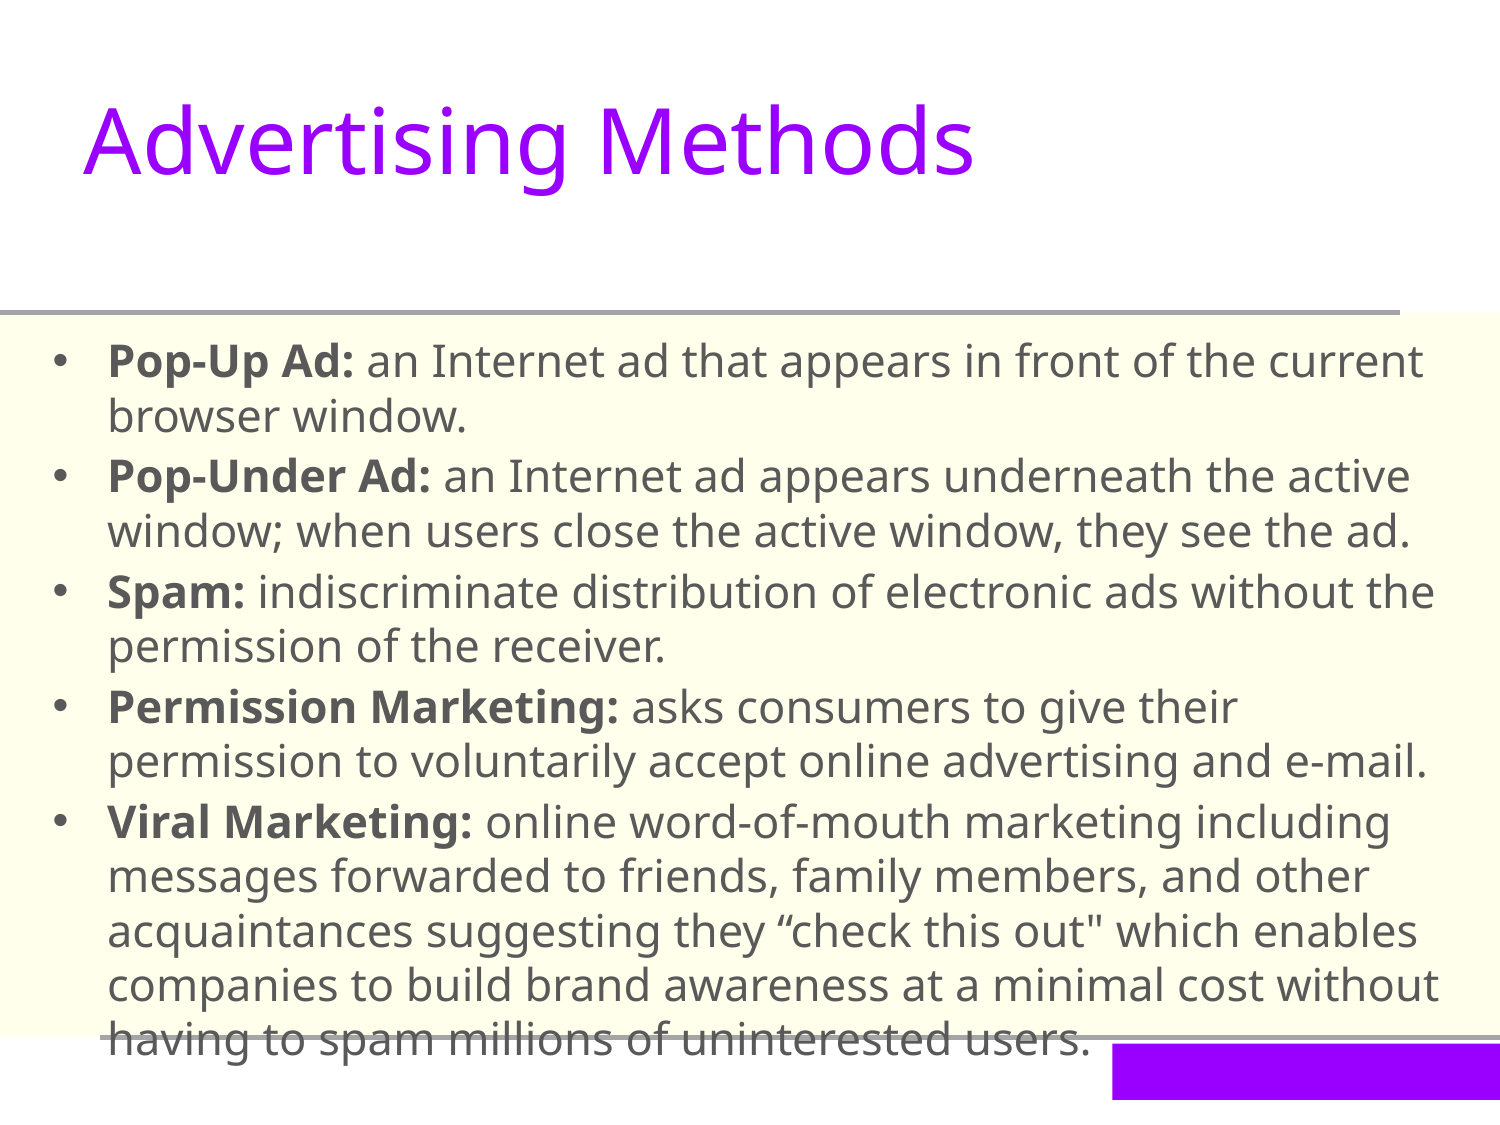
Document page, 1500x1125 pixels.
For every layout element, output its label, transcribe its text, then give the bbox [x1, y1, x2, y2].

list Pop-Up Ad: an Internet ad that appears in front of the current browser window. Pop-Under Ad: an Internet ad appears underneath the active window; when users close the active window, they see the ad. Spam: indiscriminate distribution of electronic ads without the permission of the receiver. Permission Marketing: asks consumers to give their permission to voluntarily accept online advertising and e-mail. Viral Marketing: online word-of-mouth marketing including messages forwarded to friends, family members, and other acquaintances suggesting they “check this out" which enables companies to build brand awareness at a minimal cost without having to spam millions of uninterested users. [37, 324, 1463, 1100]
subtitle Advertising Methods [68, 0, 1407, 200]
